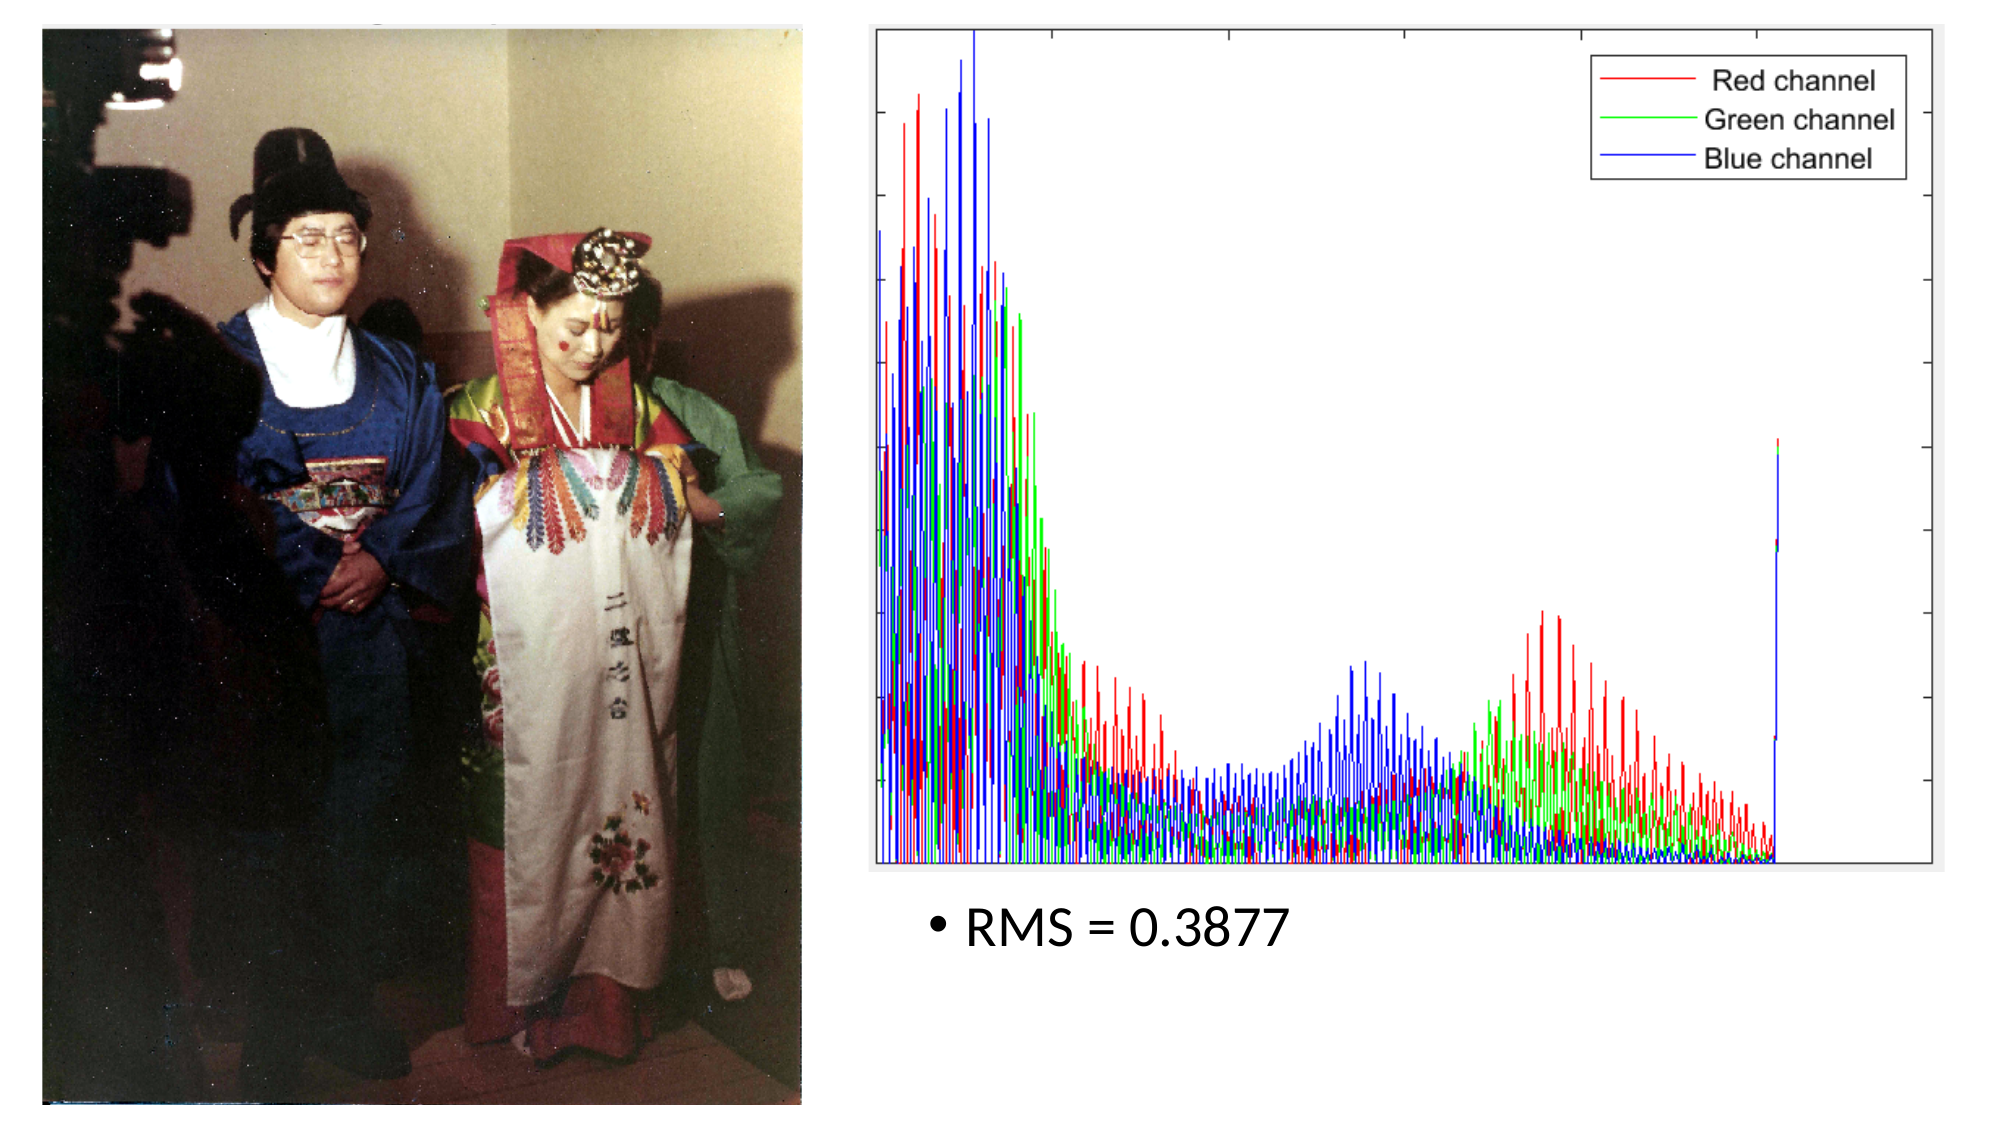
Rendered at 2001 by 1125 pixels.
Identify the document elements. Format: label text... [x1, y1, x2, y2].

picture [868, 24, 1945, 872]
picture [42, 24, 803, 1105]
text_box RMS = 0.3877 [913, 872, 1615, 1025]
